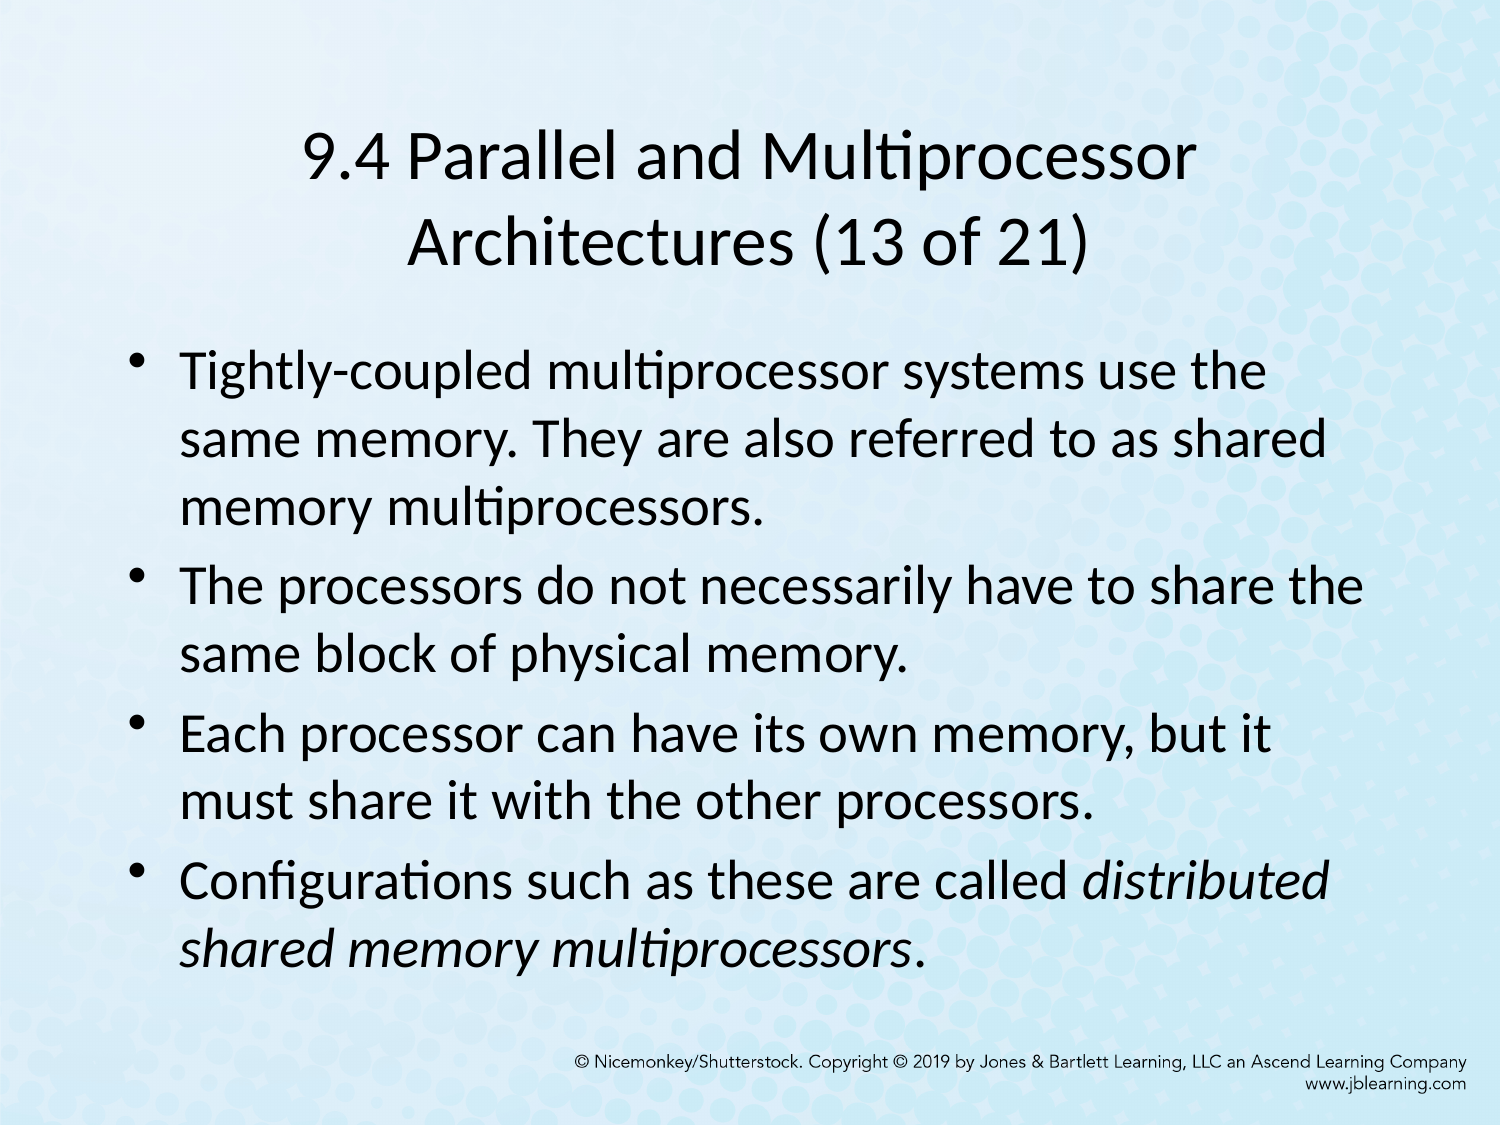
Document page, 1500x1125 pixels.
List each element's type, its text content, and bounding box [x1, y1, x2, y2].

list Tightly-coupled multiprocessor systems use the same memory. They are also referred to as shared memory multiprocessors. The processors do not necessarily have to share the same block of physical memory. Each processor can have its own memory, but it must share it with the other processors. Configurations such as these are called distributed shared memory multiprocessors. [112, 324, 1388, 1000]
title 9.4 Parallel and Multiprocessor Architectures (13 of 21) [112, 99, 1388, 288]
picture [0, 0, 1500, 1125]
